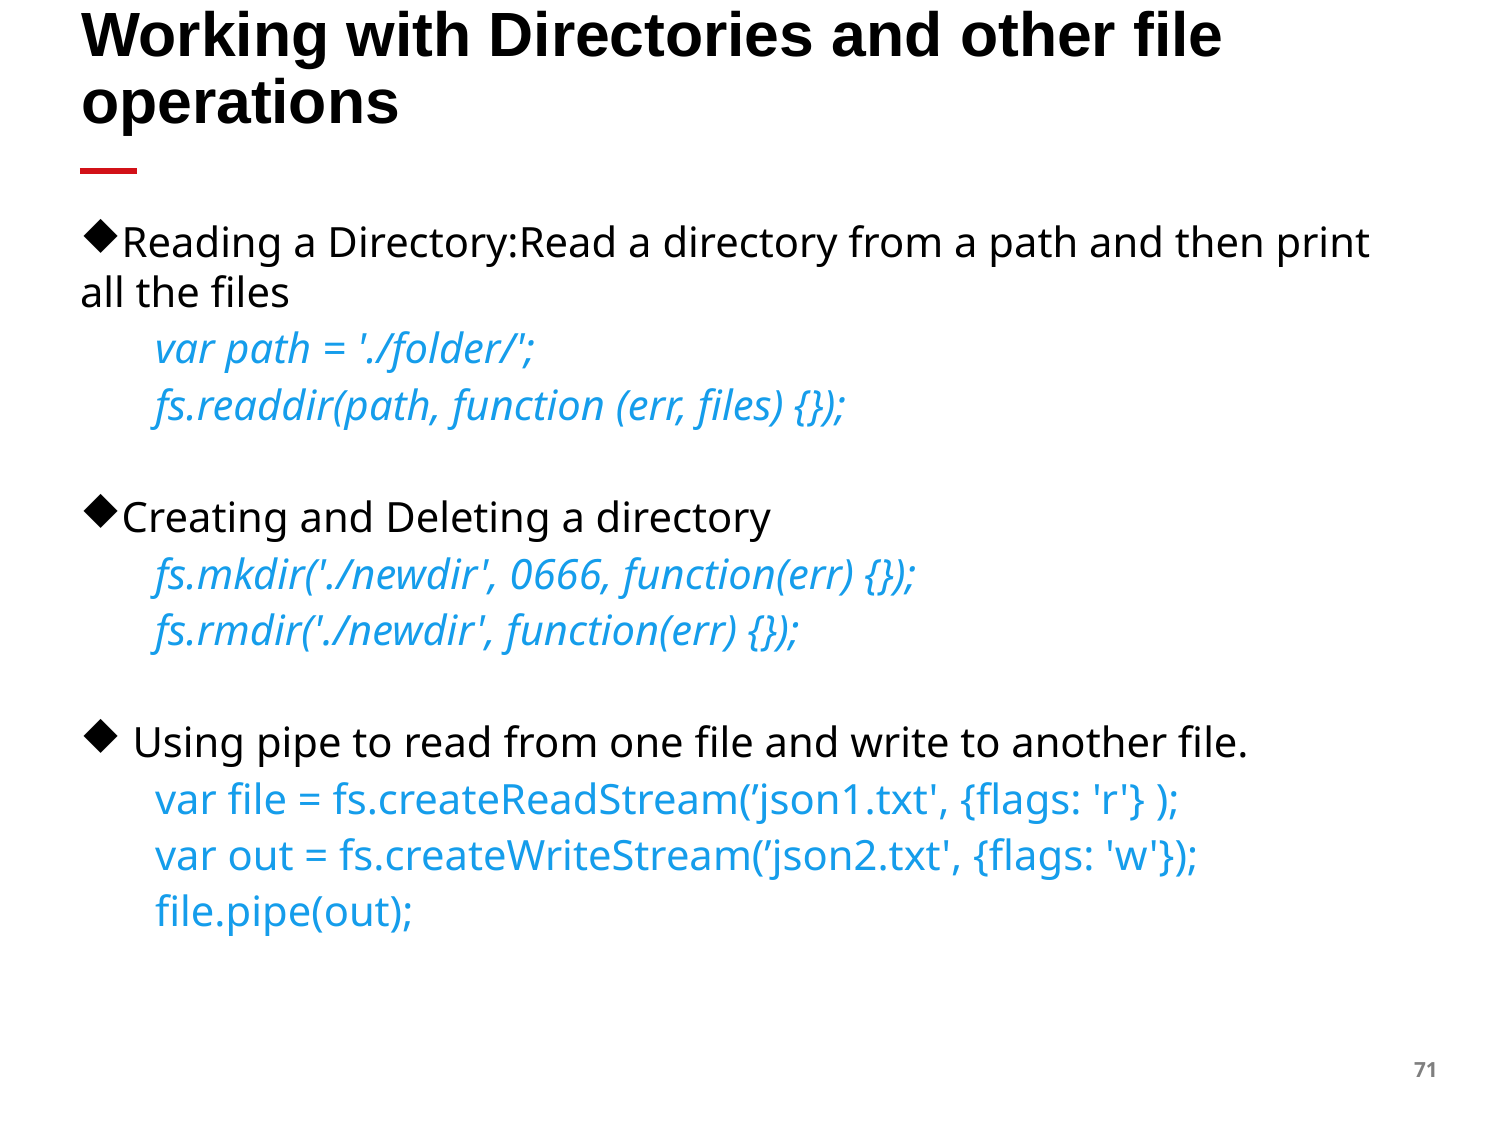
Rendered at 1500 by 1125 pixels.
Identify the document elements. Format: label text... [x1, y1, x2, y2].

title Working with Directories and other file operations [81, 68, 1421, 138]
list Reading a Directory:Read a directory from a path and then print all the files var path = './folder/'; fs.readdir(path, function (err, files) {}); Creating and Deleting a directory fs.mkdir('./newdir', 0666, function(err) {}); fs.rmdir('./newdir', function(err) {}); Using pipe to read from one file and write to another file. var file = fs.createReadStream(’json1.txt', {flags: 'r'} ); var out = fs.createWriteStream(’json2.txt', {flags: 'w'}); file.pipe(out); [79, 216, 1420, 1042]
